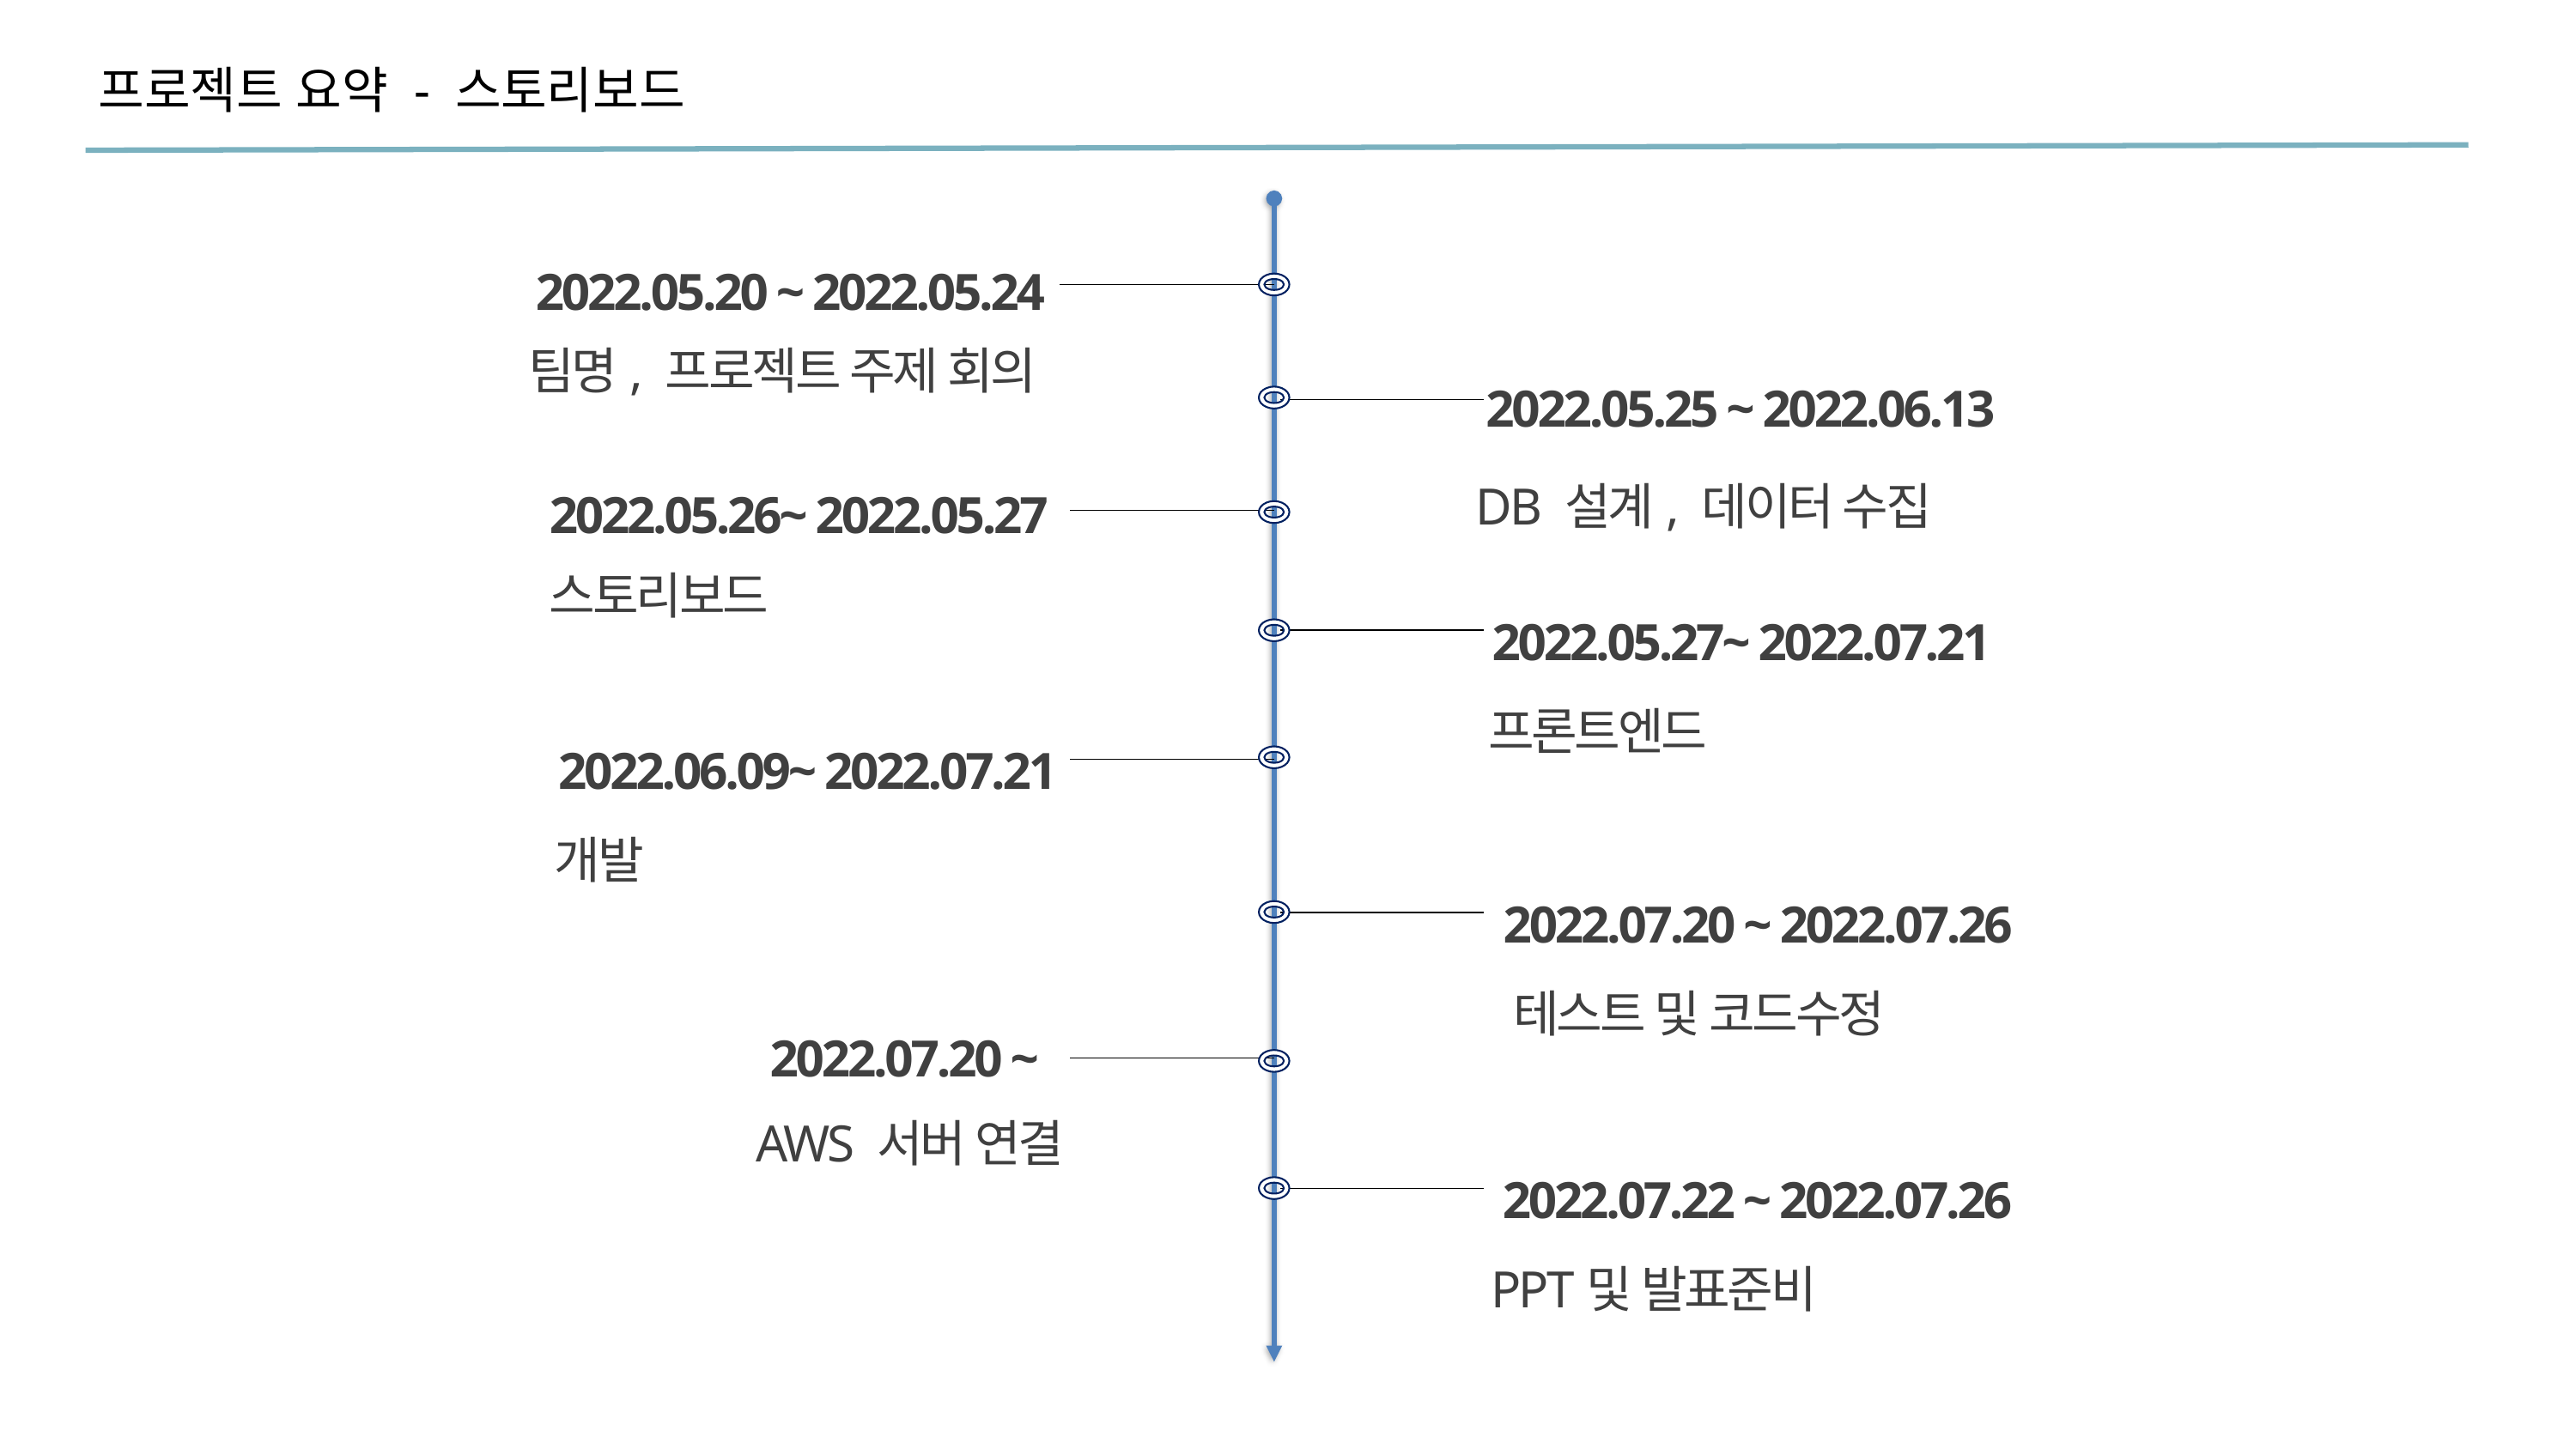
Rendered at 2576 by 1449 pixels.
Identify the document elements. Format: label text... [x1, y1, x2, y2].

text_box 2022.05.27~ 2022.07.21 [1479, 603, 2014, 677]
text_box [1256, 385, 1270, 410]
text_box [1256, 500, 1270, 524]
text_box [1279, 272, 1291, 297]
text_box 2022.05.20 ~ 2022.05.24 [523, 254, 1063, 327]
text_box 스토리보드 [537, 558, 781, 631]
text_box 프로젝트 요약 - 스토리보드 [85, 52, 1105, 125]
text_box DB 설계, 데이터 수집 [1463, 468, 1945, 542]
text_box [1279, 1048, 1291, 1074]
text_box 2022.07.20 ~ [756, 1021, 1072, 1094]
text_box AWS 서버 연결 [743, 1105, 1077, 1179]
text_box [1256, 1048, 1270, 1074]
text_box [1256, 900, 1270, 925]
text_box 2022.07.22 ~ 2022.07.26 [1490, 1161, 2035, 1235]
text_box 2022.07.20 ~ 2022.07.26 [1490, 886, 2036, 960]
text_box PPT및 발표준비 [1479, 1251, 1830, 1325]
text_box [1279, 1175, 1291, 1201]
text_box [1279, 500, 1291, 524]
text_box [1256, 744, 1270, 770]
text_box [1256, 272, 1270, 297]
text_box 2022.05.25 ~ 2022.06.13 [1473, 370, 2136, 444]
text_box 테스트 및 코드수정 [1500, 976, 1898, 1049]
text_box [85, 144, 2469, 151]
text_box [1279, 744, 1291, 770]
text_box 프론트엔드 [1475, 693, 1996, 767]
text_box [1279, 617, 1291, 643]
text_box 팀명, 프로젝트 주제 회의 [515, 333, 1049, 406]
text_box [1256, 617, 1270, 643]
text_box 개발 [542, 822, 1063, 895]
text_box [1279, 385, 1291, 410]
text_box 2022.05.26~ 2022.05.27 [536, 476, 1060, 550]
text_box [1256, 1175, 1270, 1201]
text_box 2022.06.09~ 2022.07.21 [545, 732, 1080, 806]
text_box [1279, 900, 1291, 925]
